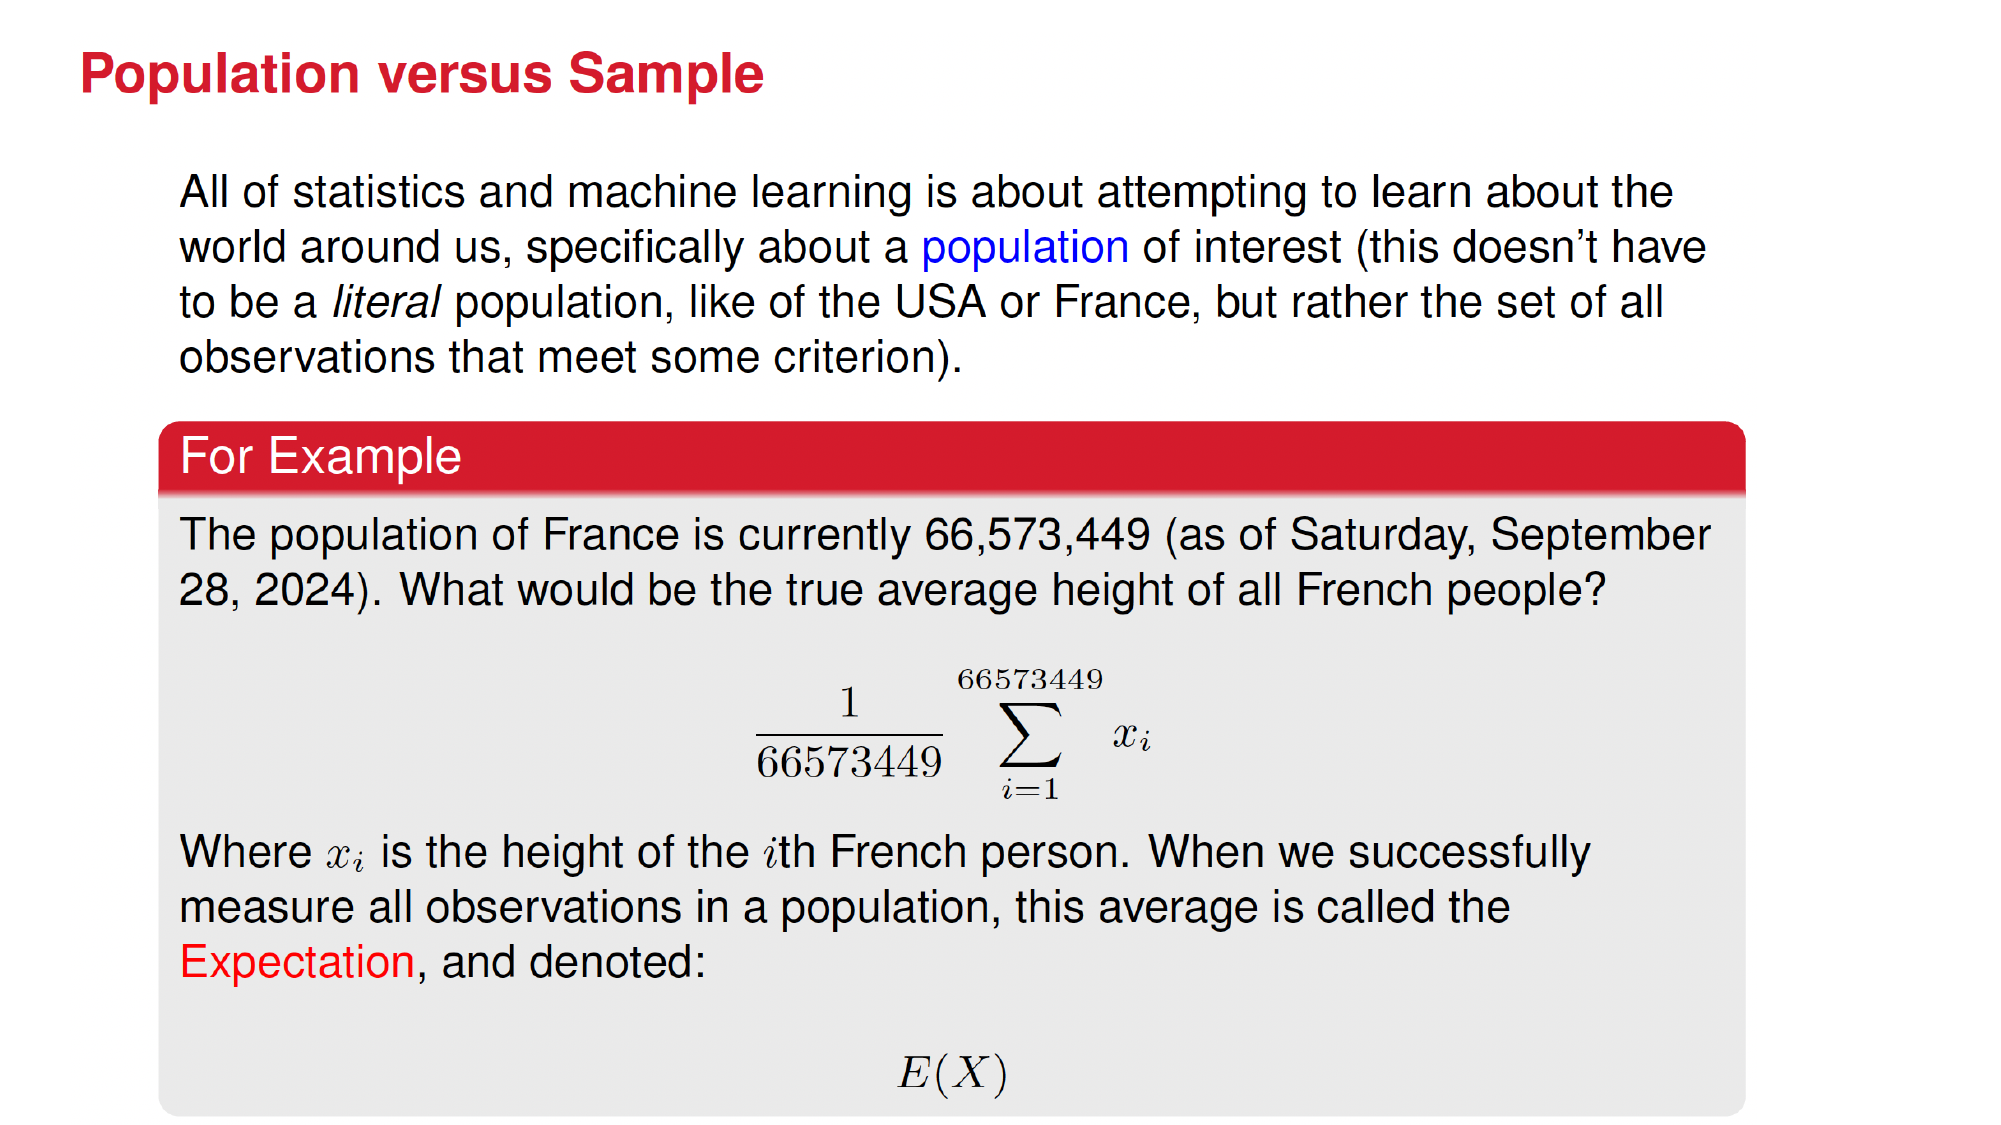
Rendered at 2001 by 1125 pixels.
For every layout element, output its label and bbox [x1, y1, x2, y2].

picture [70, 31, 1758, 1125]
